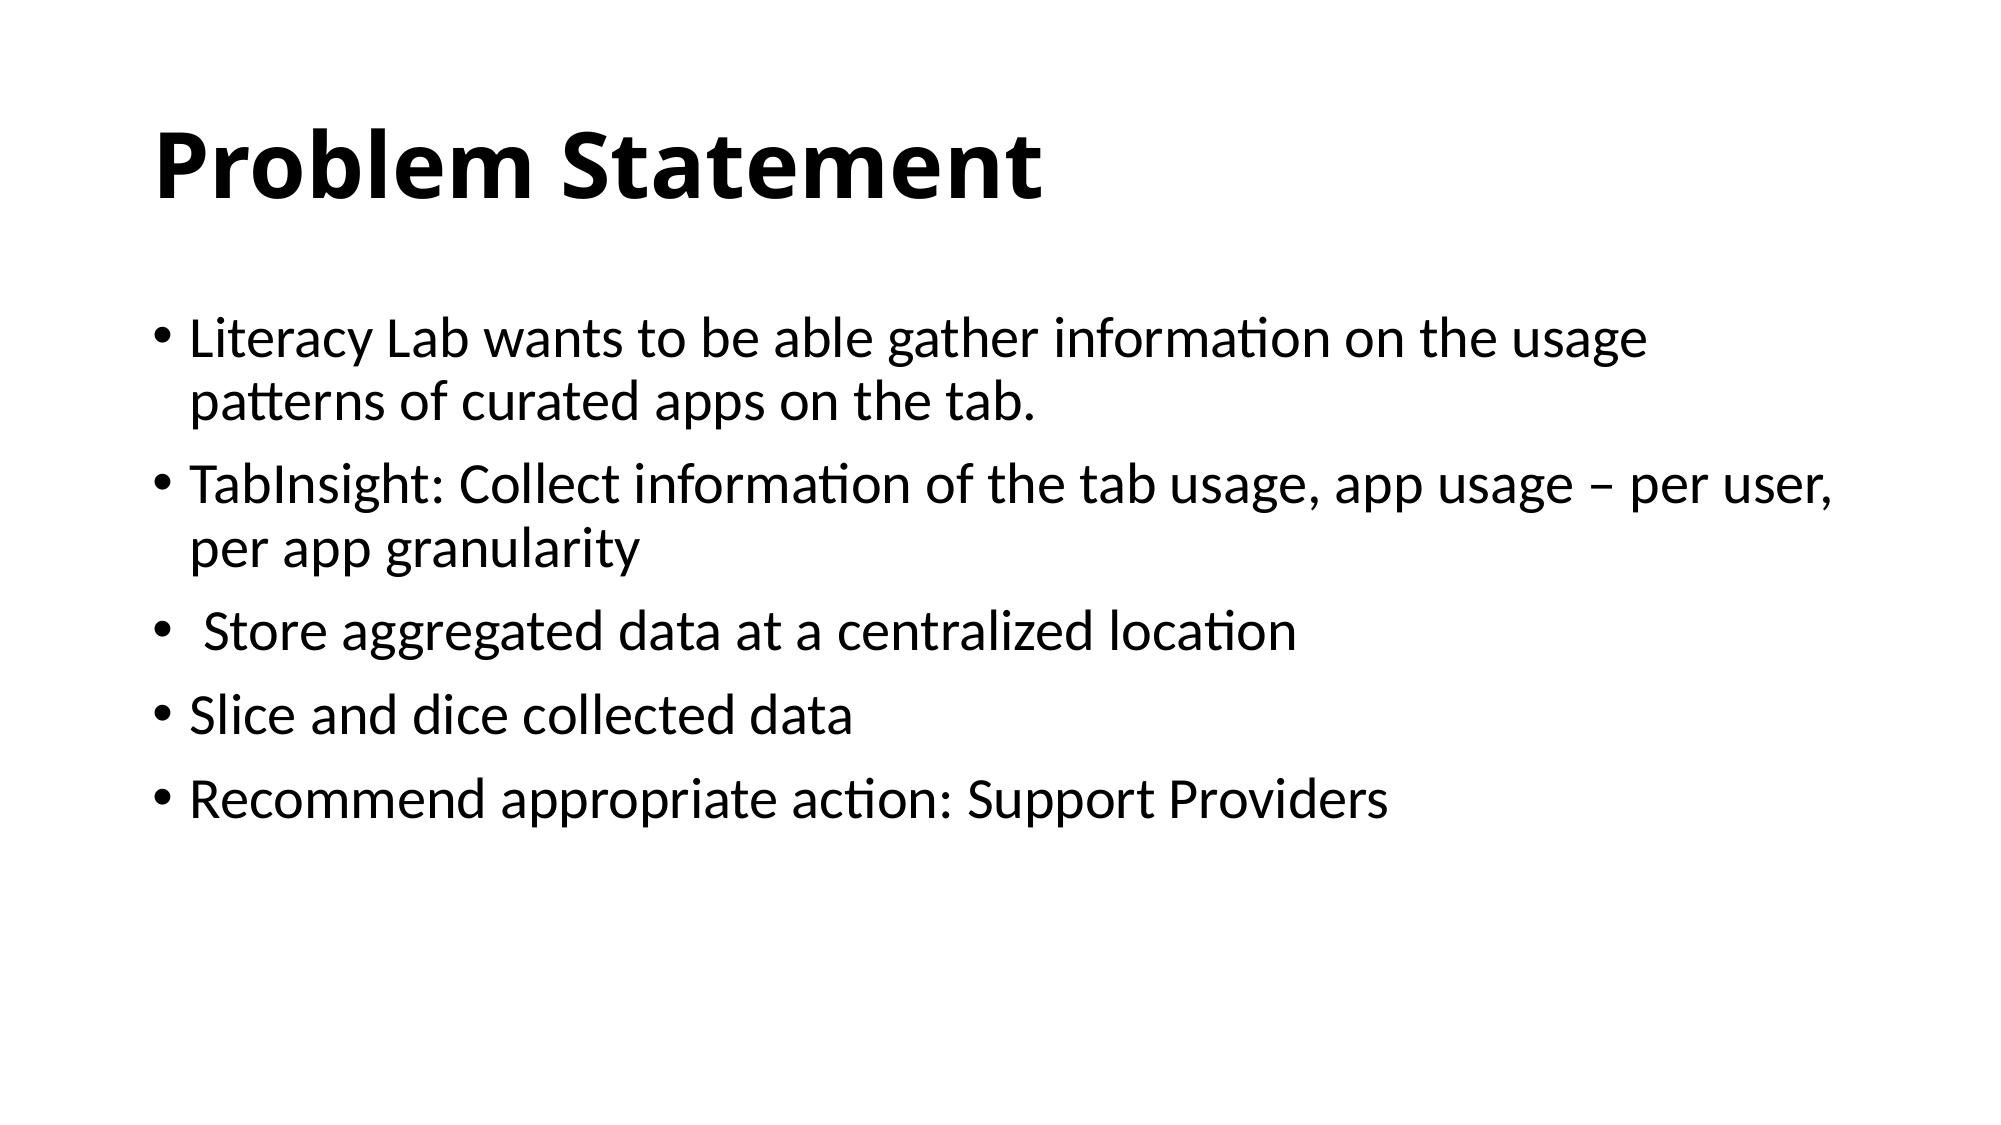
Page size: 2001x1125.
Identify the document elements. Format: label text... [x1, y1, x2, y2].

list Literacy Lab wants to be able gather information on the usage patterns of curated apps on the tab. TabInsight: Collect information of the tab usage, app usage – per user, per app granularity Store aggregated data at a centralized location Slice and dice collected data Recommend appropriate action: Support Providers [137, 299, 1863, 1014]
title Problem Statement [137, 59, 1863, 278]
